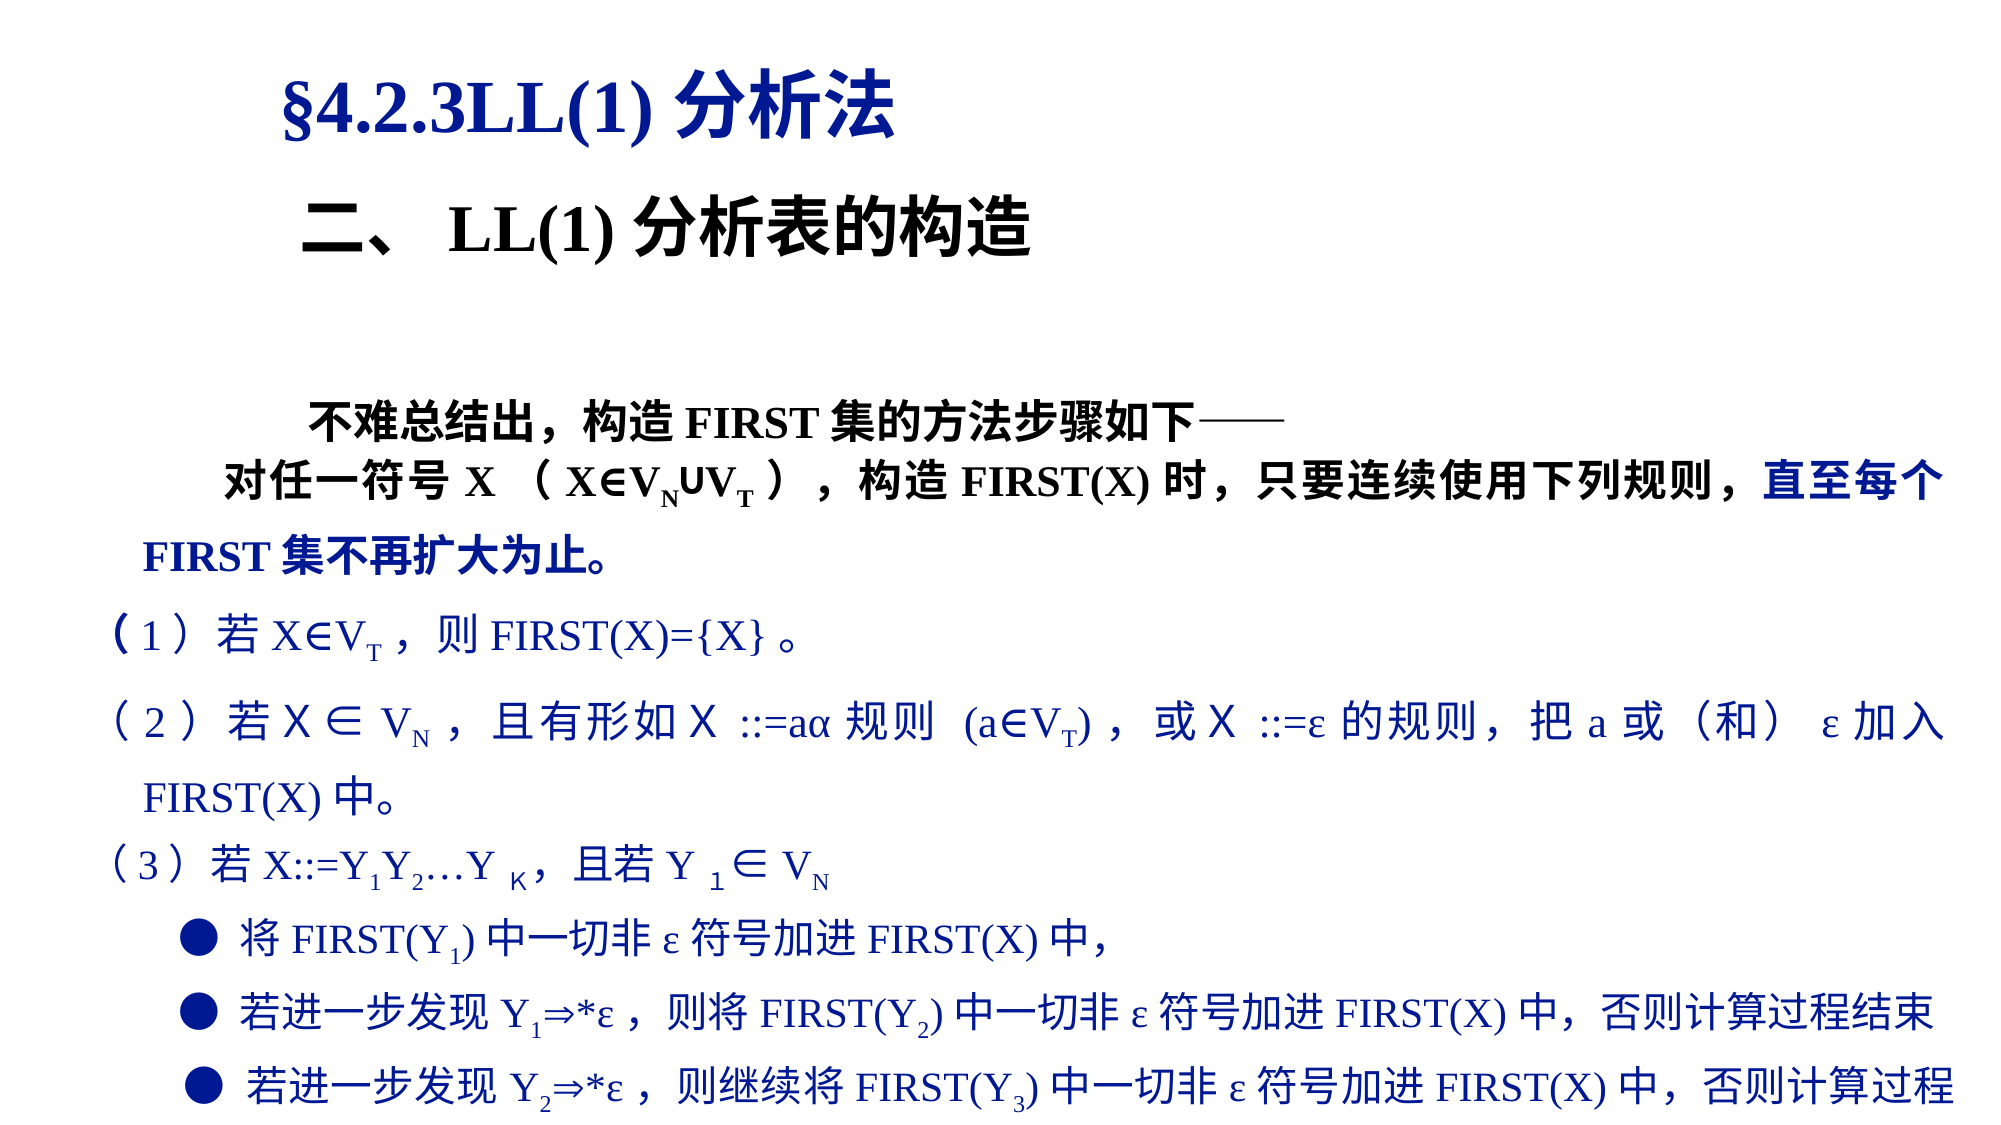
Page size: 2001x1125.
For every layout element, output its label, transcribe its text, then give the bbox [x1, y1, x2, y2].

text_box 对任一符号X（X∈VN∪VT），构造FIRST(X)时，只要连续使用下列规则，直至每个FIRST集不再扩大为止。 （1）若X∈VT，则FIRST(X)={X}。 （2）若Ｘ∈VN，且有形如Ｘ::=aα规则 (a∈VT)，或Ｘ::=ε的规则，把a或（和）ε加入FIRST(X)中。 （3）若X::=Y1Y2…YＫ，且若Y１∈VN ● 将FIRST(Y1)中一切非ε符号加进FIRST(X)中， ● 若进一步发现Y1*ε，则将FIRST(Y2)中一切非ε符号加进FIRST(X)中，否则计算过程结束 ● 若进一步发现Y2*ε，则继续将FIRST(Y3)中一切非ε符号加进FIRST(X)中，否则计算过程结束 ● 如此继续下去，若发现Yk-1  *ε，则把FIRST(Yk)中所有符号加进FIRST(X)中 [71, 427, 1970, 899]
text_box §4.2.3LL(1)分析法 [264, 31, 1868, 162]
text_box 不难总结出，构造FIRST集的方法步骤如下—— [293, 368, 1329, 427]
text_box 二、LL(1)分析表的构造 [284, 162, 1047, 273]
